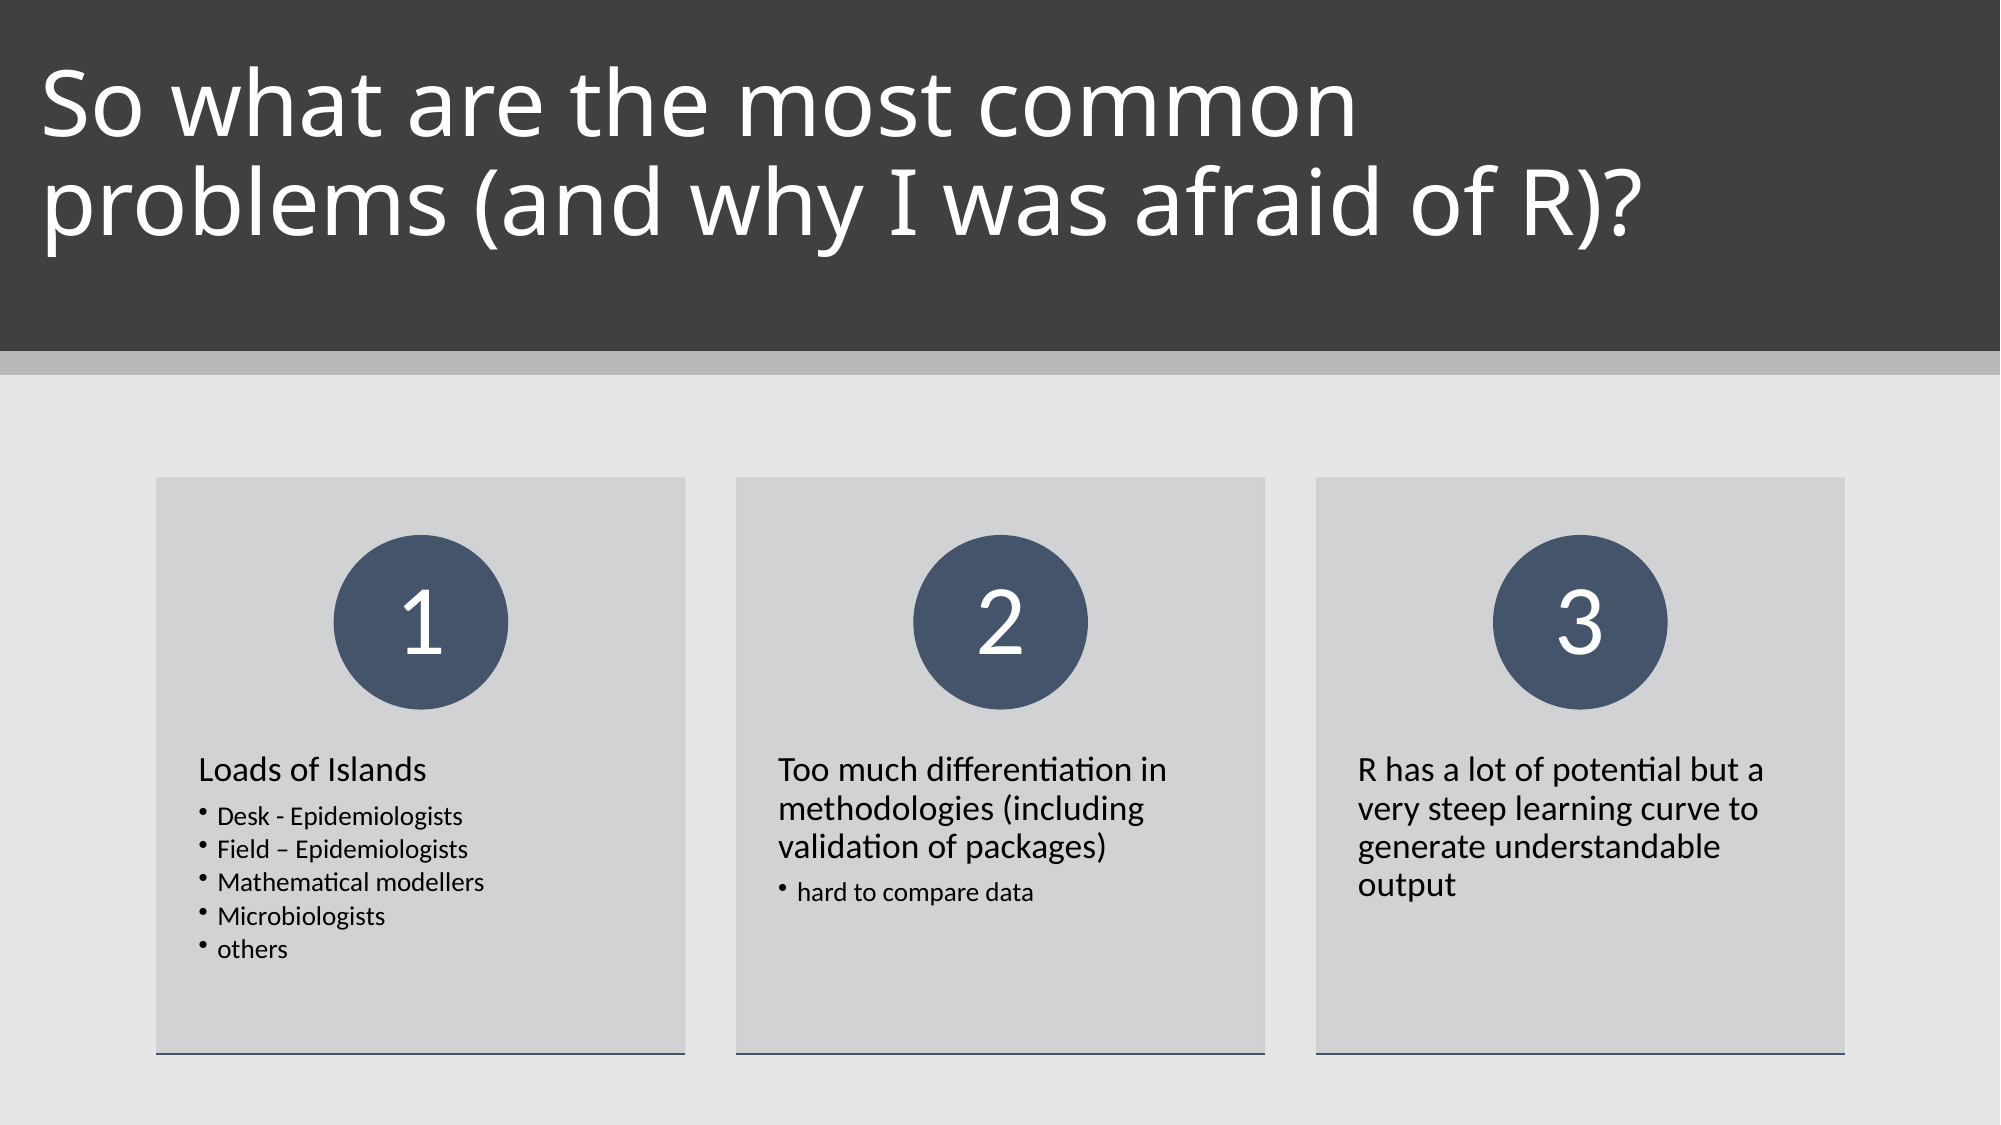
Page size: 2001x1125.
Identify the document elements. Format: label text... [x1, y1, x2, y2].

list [157, 478, 1844, 1054]
title So what are the most common problems (and why I was afraid of R)? [25, 39, 1712, 264]
text_box [0, 0, 2000, 350]
text_box [0, 376, 2000, 1125]
text_box [0, 350, 2000, 376]
